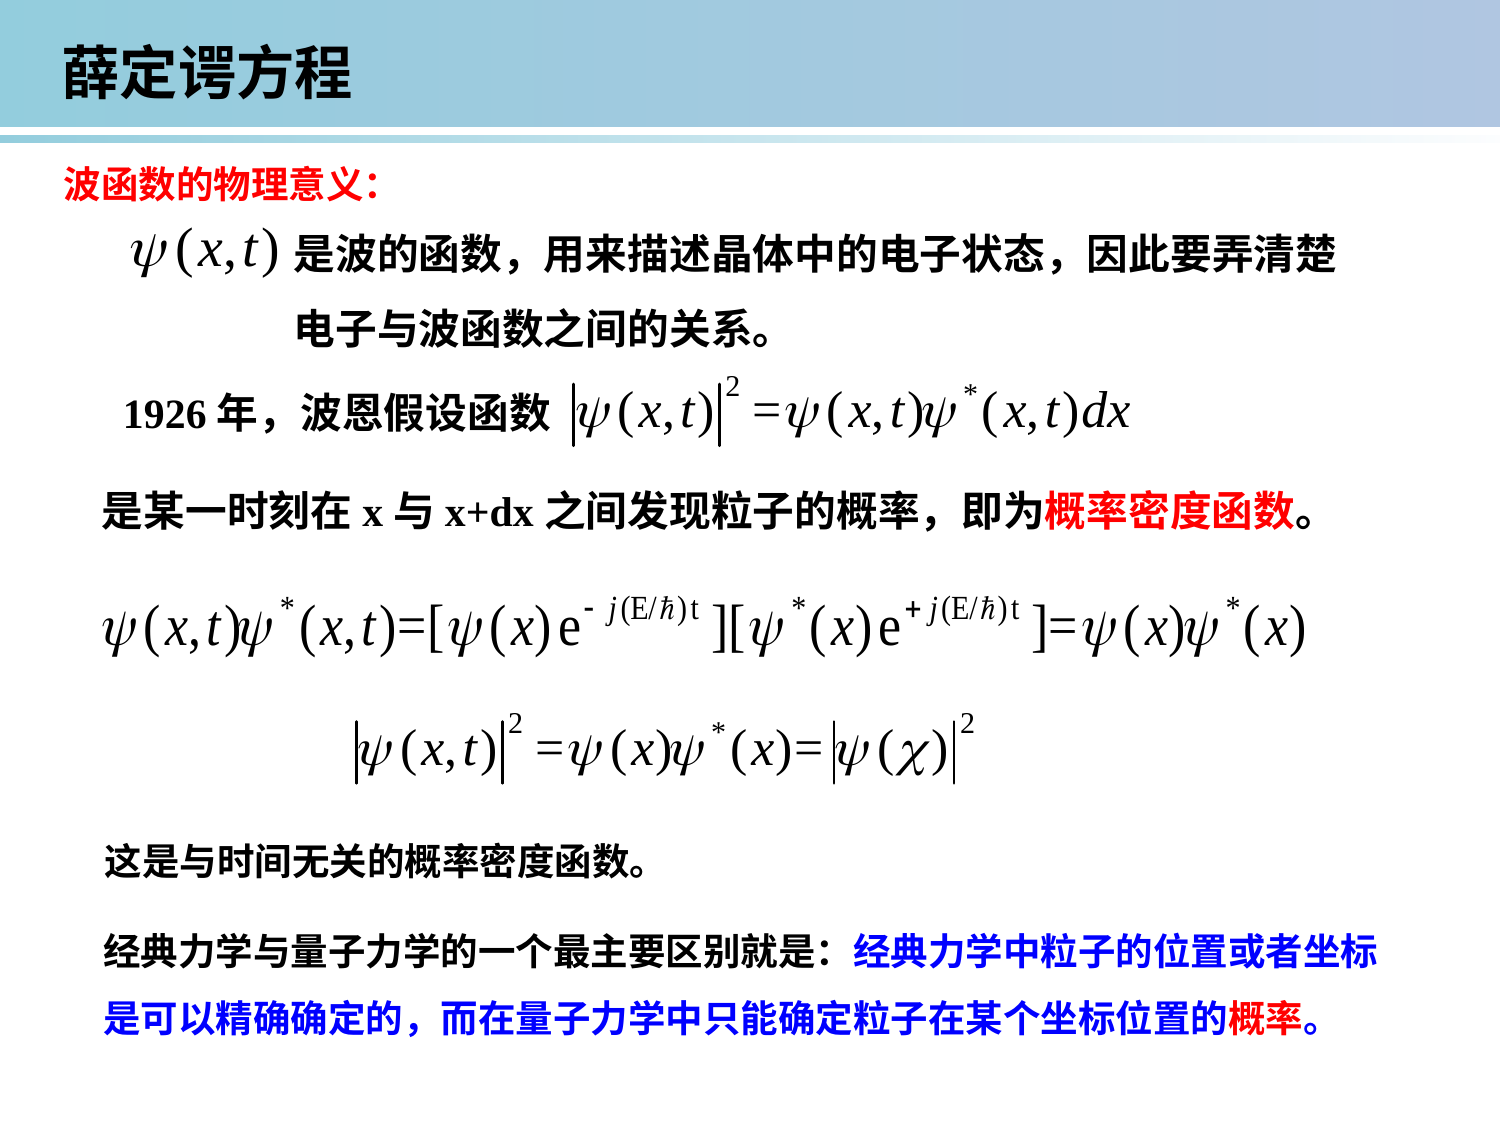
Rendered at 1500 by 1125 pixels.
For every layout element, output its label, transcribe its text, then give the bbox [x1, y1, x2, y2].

text_box 薛定谔方程 [46, 28, 368, 114]
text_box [563, 362, 1141, 459]
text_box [346, 700, 984, 796]
text_box 经典力学与量子力学的一个最主要区别就是：经典力学中粒子的位置或者坐标是可以精确确定的，而在量子力学中只能确定粒子在某个坐标位置的概率。 [88, 898, 1412, 1048]
text_box 波函数的物理意义： [49, 154, 417, 214]
text_box 1926年，波恩假设函数 [108, 379, 558, 445]
text_box 这是与时间无关的概率密度函数。 [89, 830, 683, 890]
text_box 是某一时刻在x与x+dx之间发现粒子的概率，即为概率密度函数。 [87, 477, 1352, 542]
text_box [98, 581, 1317, 670]
text_box 是波的函数，用来描述晶体中的电子状态，因此要弄清楚电子与波函数之间的关系。 [278, 195, 1390, 361]
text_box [126, 215, 290, 290]
